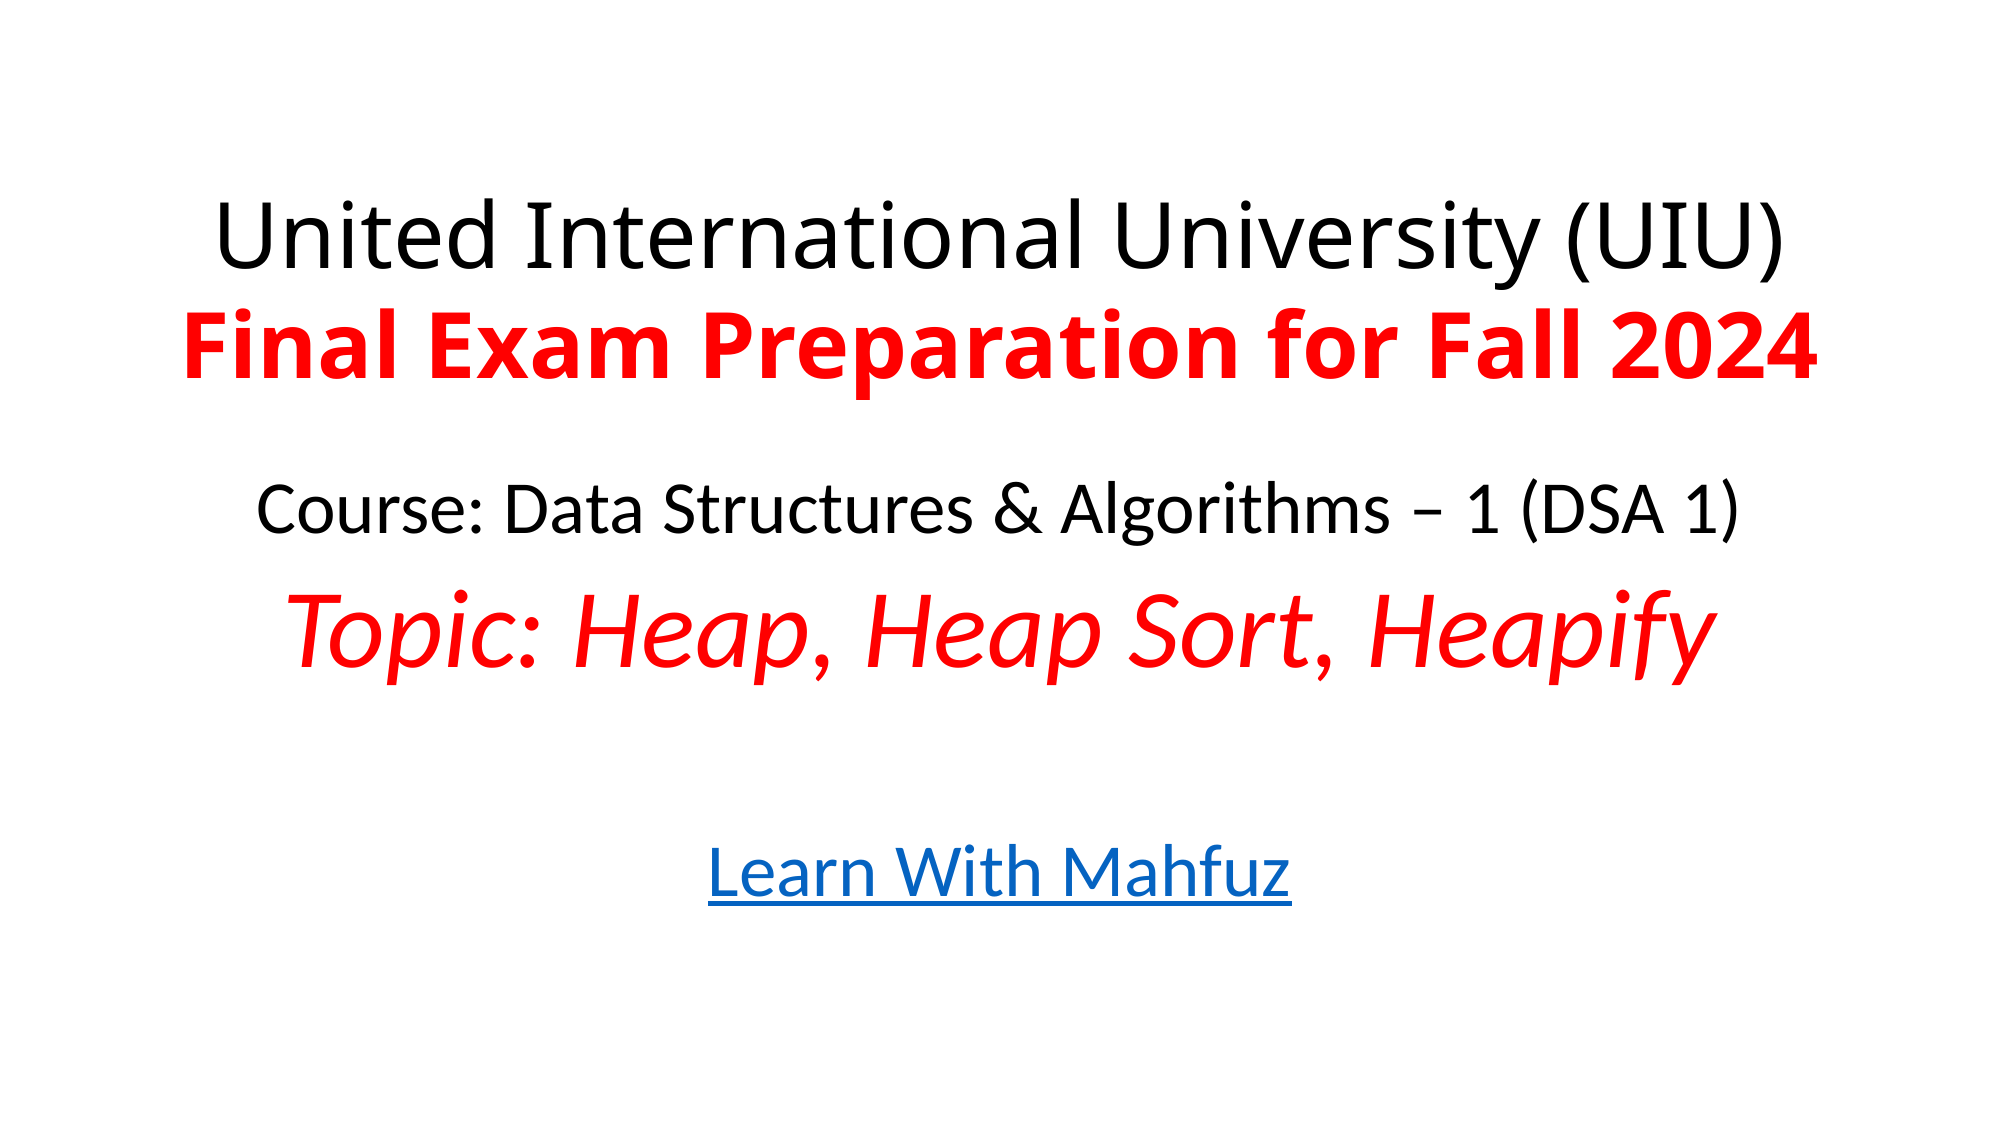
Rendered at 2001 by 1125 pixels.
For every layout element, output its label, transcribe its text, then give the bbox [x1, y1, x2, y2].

list Course: Data Structures & Algorithms – 1 (DSA 1) Topic: Heap, Heap Sort, Heapify [164, 461, 1836, 1125]
text_box Learn With Mahfuz [653, 824, 1347, 921]
title United International University (UIU) Final Exam Preparation for Fall 2024 [10, 34, 1990, 557]
